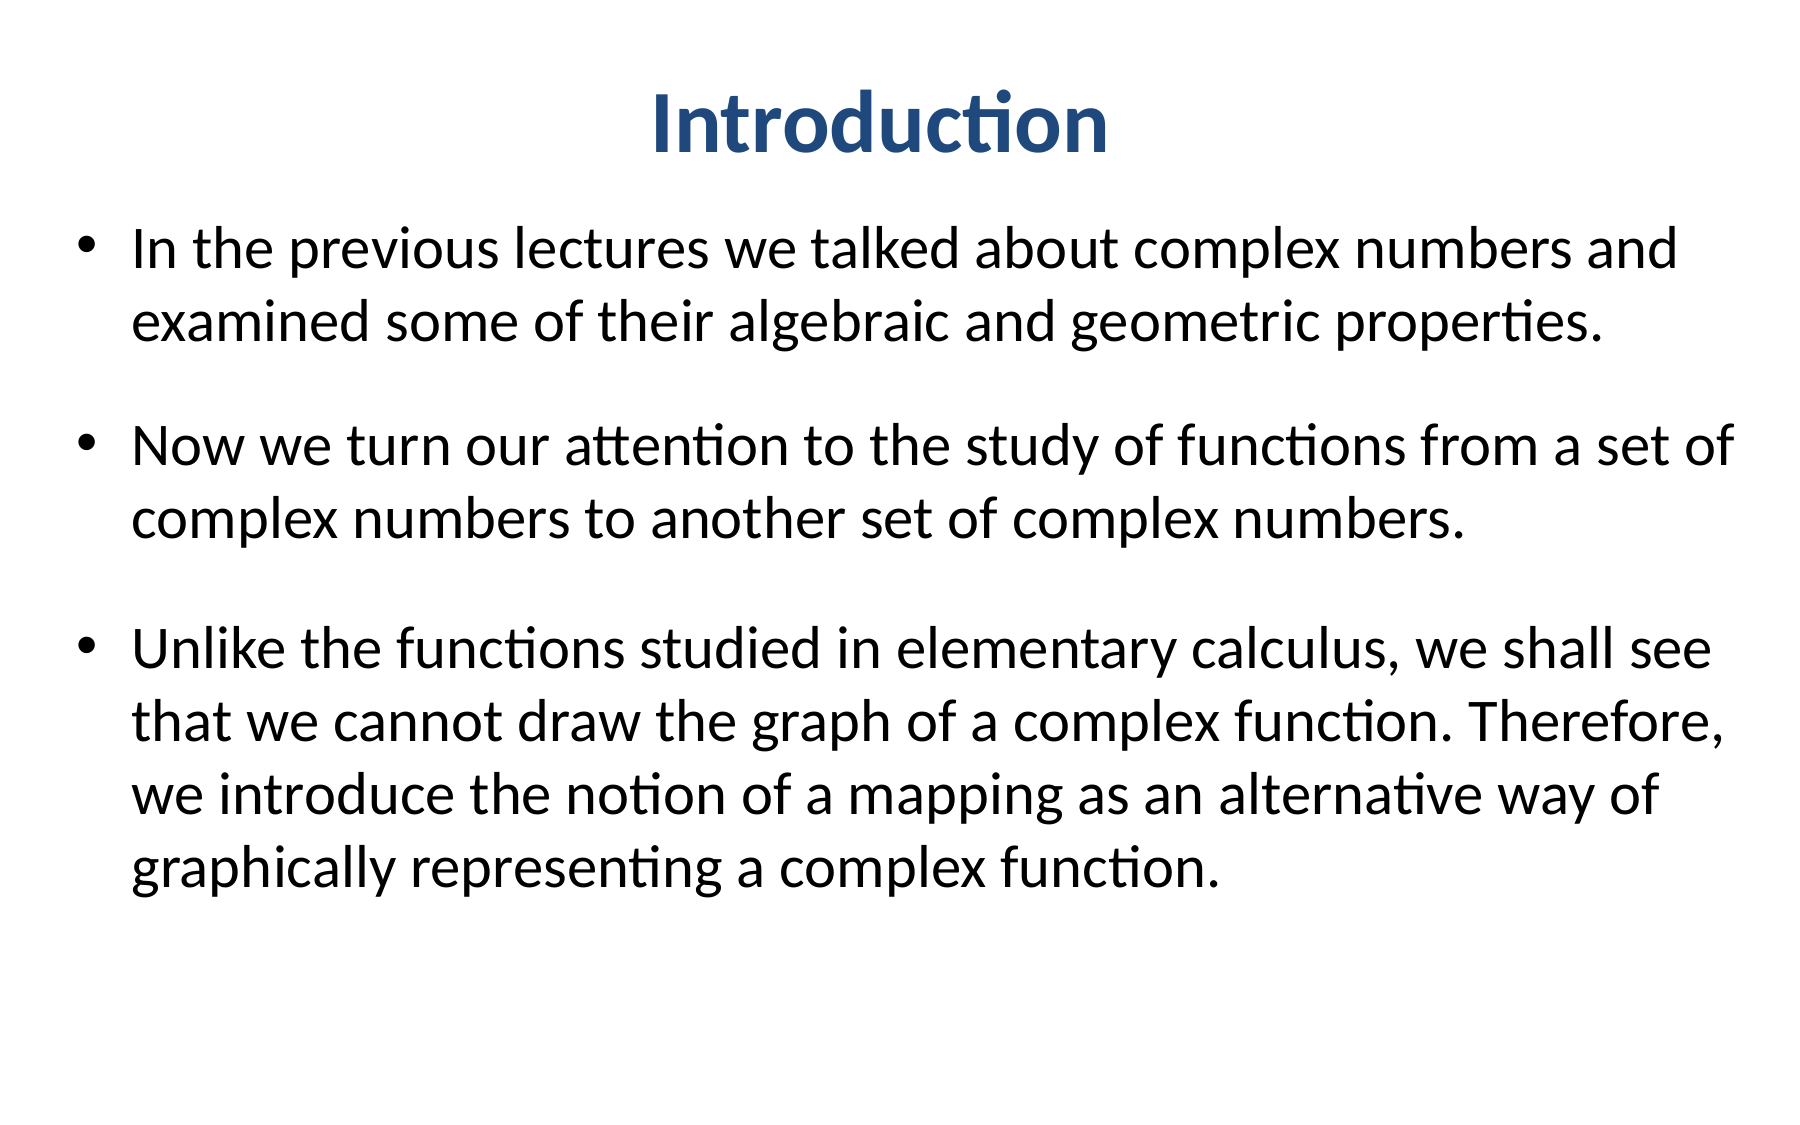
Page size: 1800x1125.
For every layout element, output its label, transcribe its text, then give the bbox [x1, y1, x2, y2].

title Introduction [104, 55, 1657, 179]
list In the previous lectures we talked about complex numbers and examined some of their algebraic and geometric properties. Now we turn our attention to the study of functions from a set of complex numbers to another set of complex numbers. Unlike the functions studied in elementary calculus, we shall see that we cannot draw the graph of a complex function. Therefore, we introduce the notion of a mapping as an alternative way of graphically representing a complex function. [61, 200, 1763, 1009]
